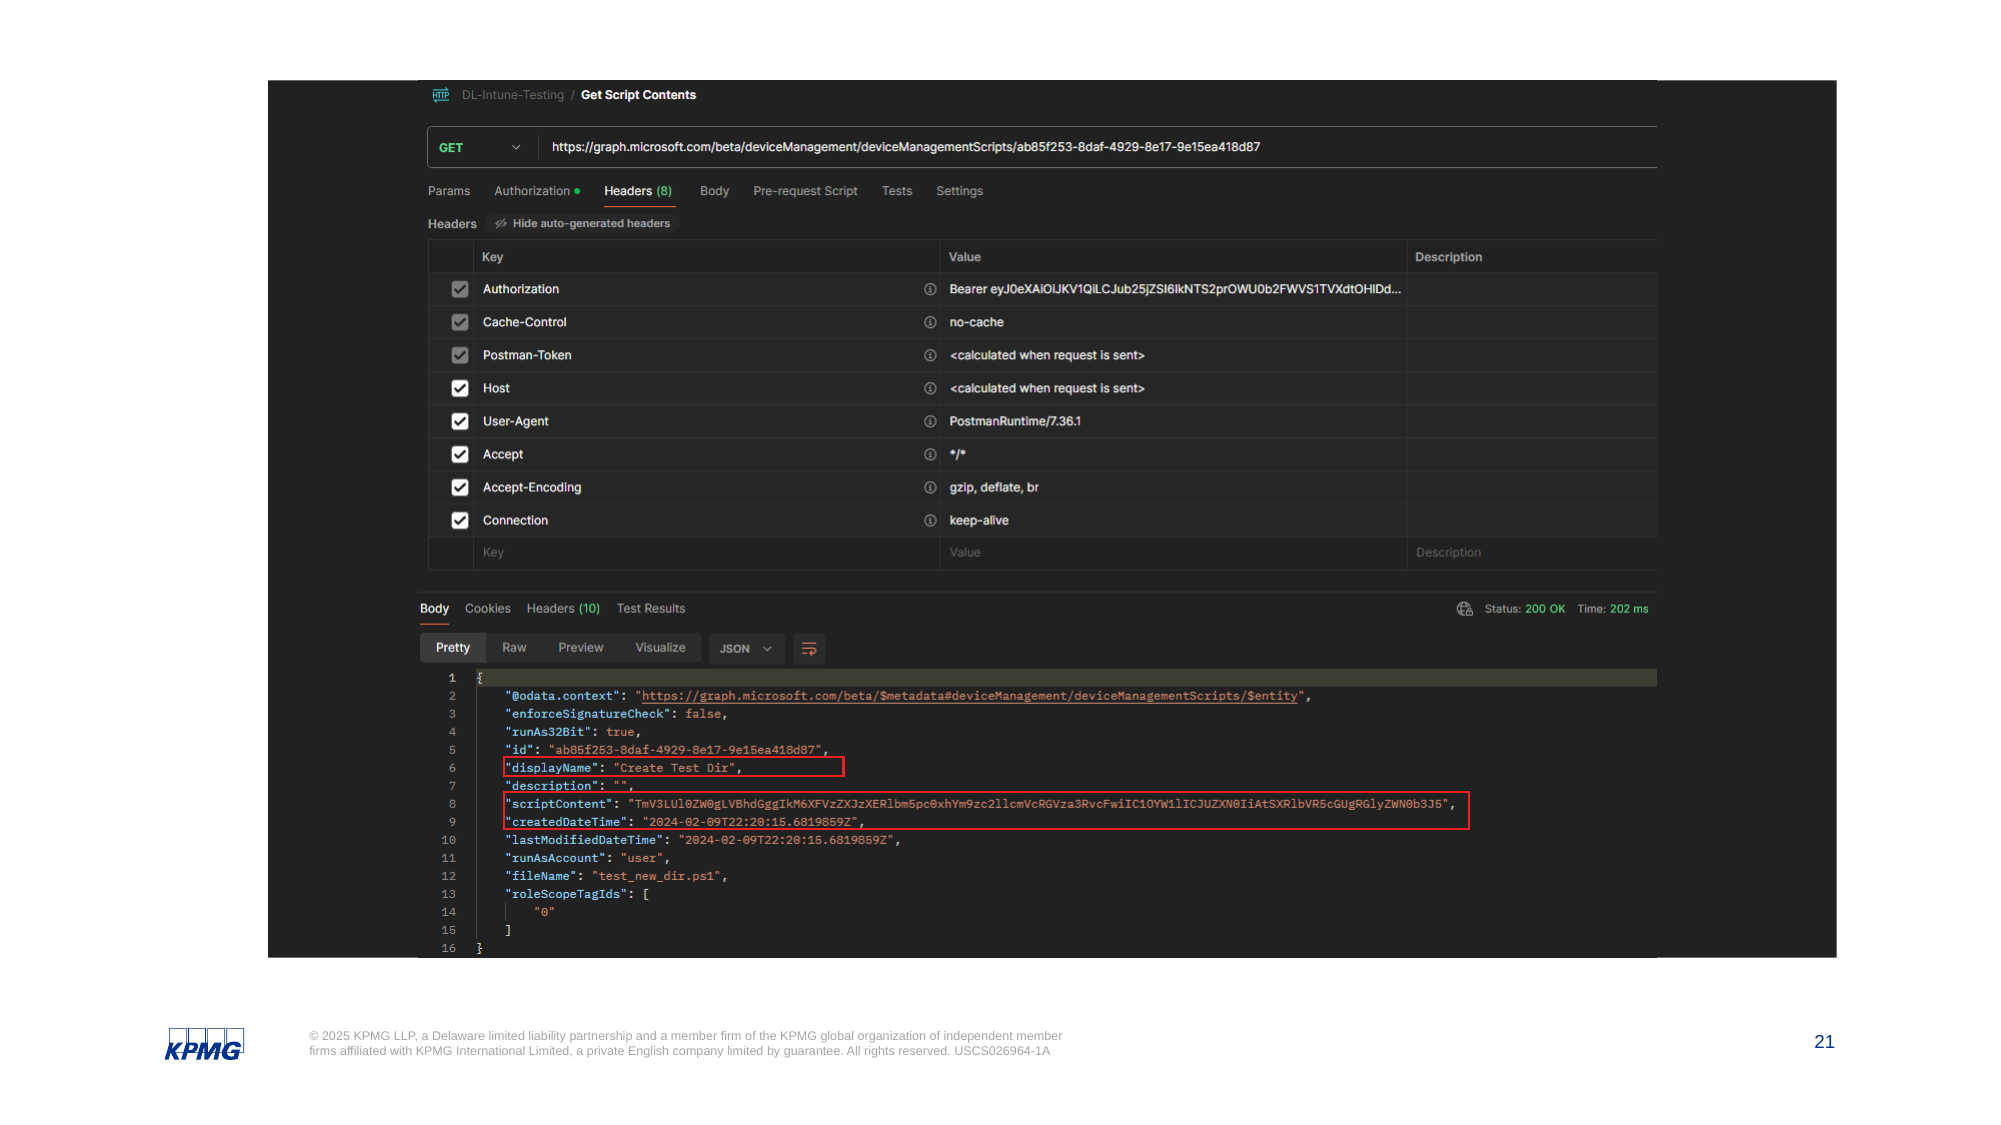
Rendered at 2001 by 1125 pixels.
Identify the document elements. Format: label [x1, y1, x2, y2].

text_box [267, 52, 1837, 958]
